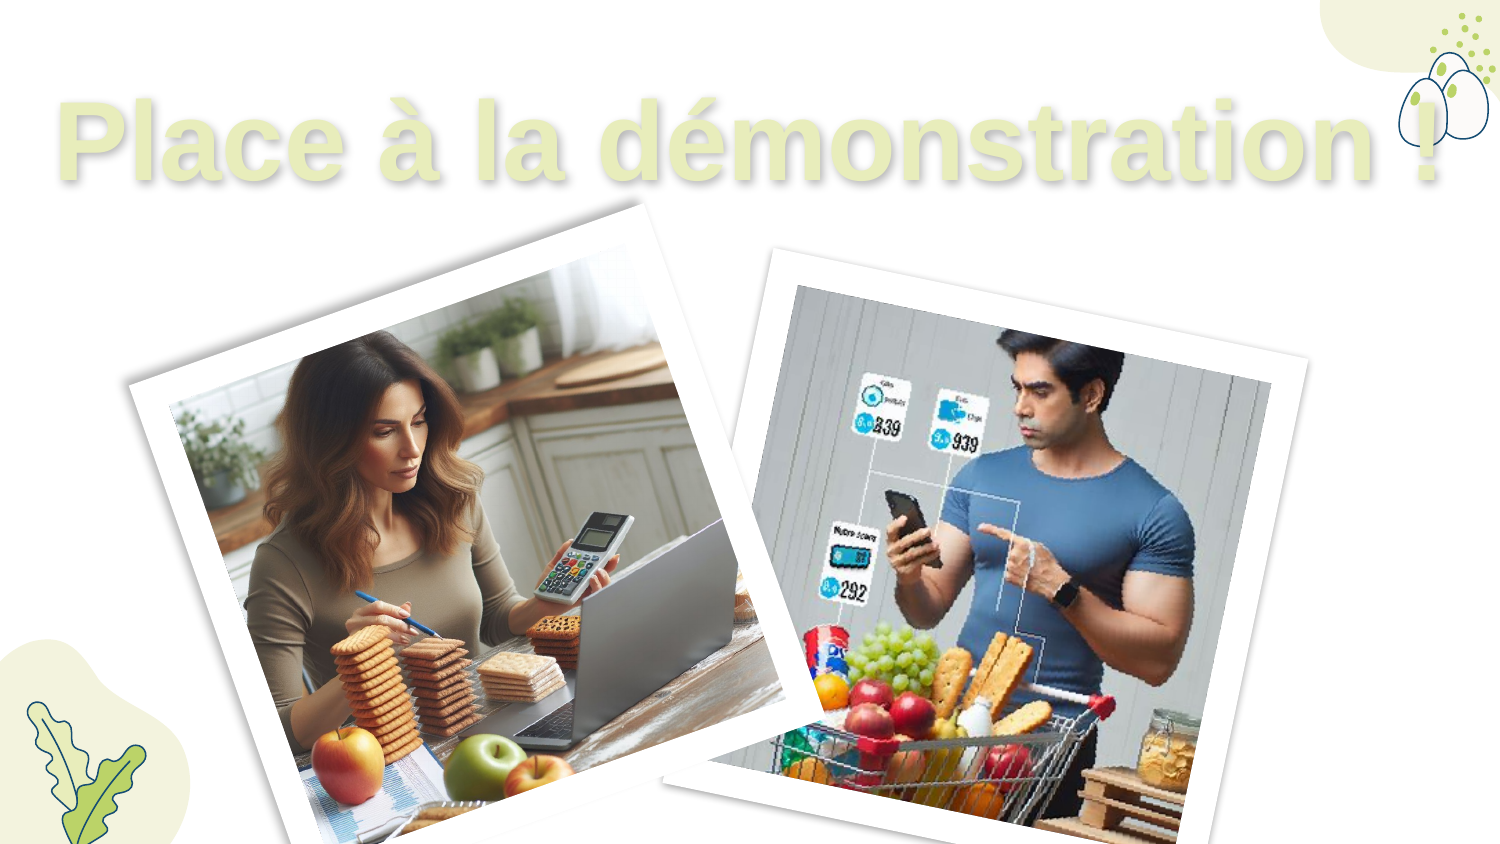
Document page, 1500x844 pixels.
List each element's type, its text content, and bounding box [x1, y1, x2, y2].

picture [170, 244, 1271, 844]
text_box Place à la démonstration ! [37, 60, 1462, 211]
